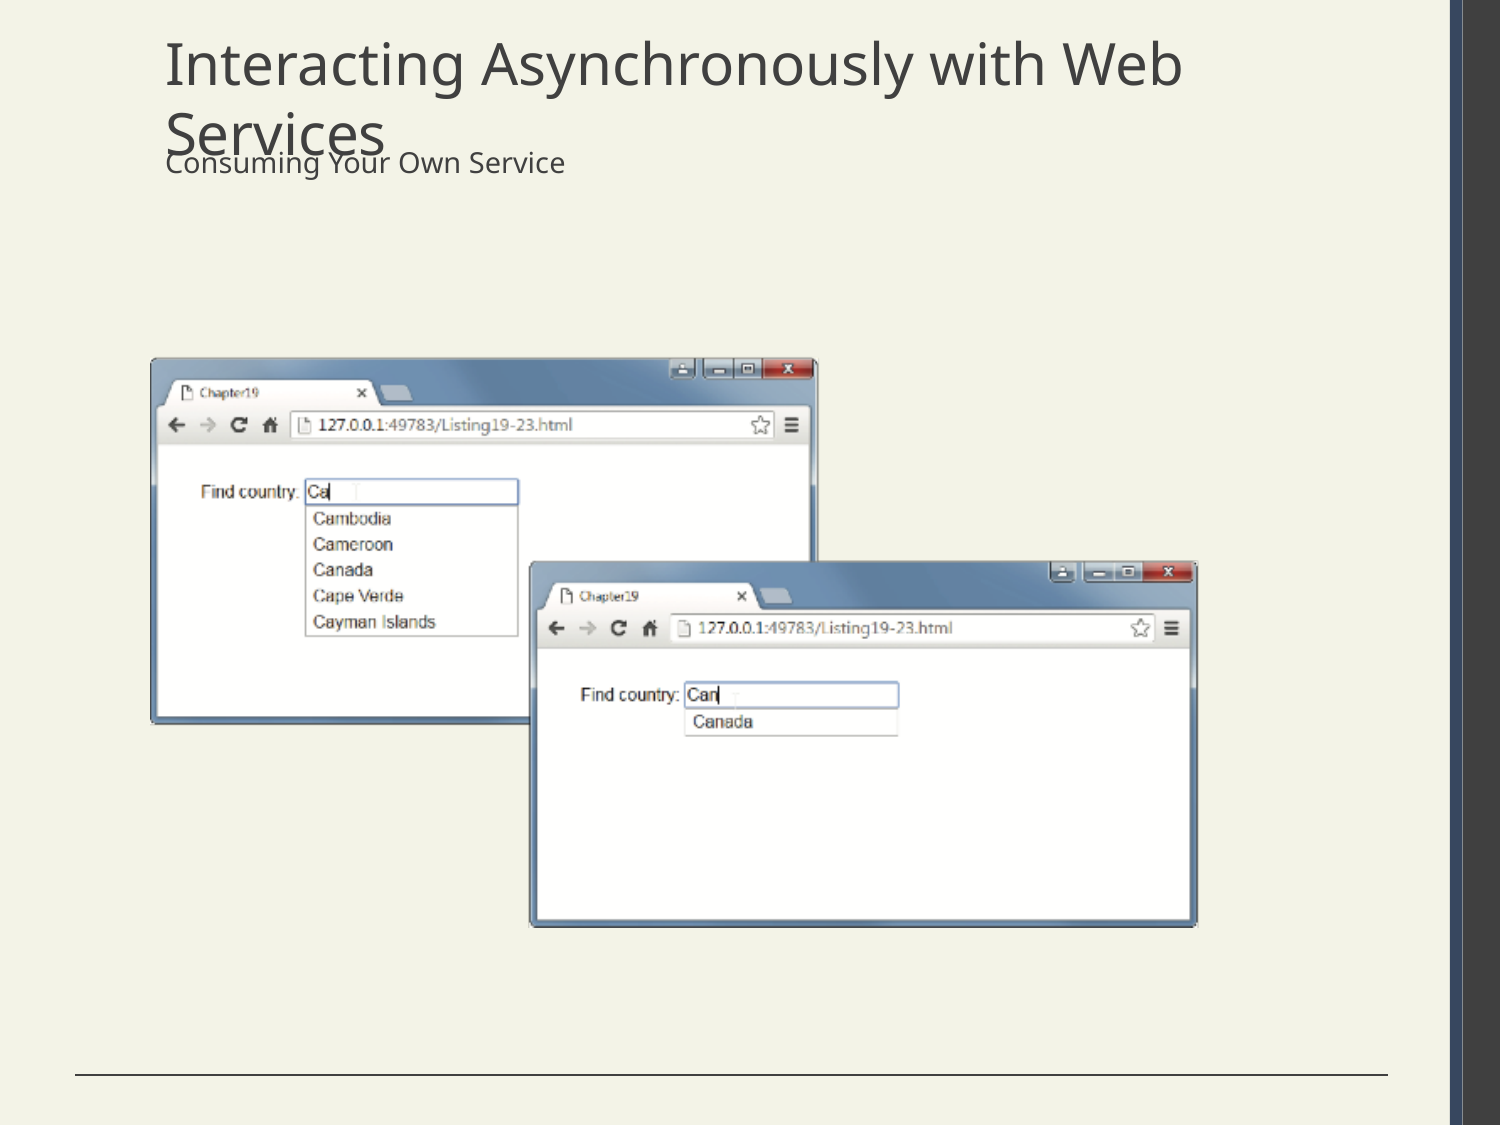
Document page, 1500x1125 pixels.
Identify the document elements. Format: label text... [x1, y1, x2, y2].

list Consuming Your Own Service [150, 137, 1200, 188]
title Interacting Asynchronously with Web Services [150, 20, 1425, 188]
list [149, 269, 1201, 1013]
